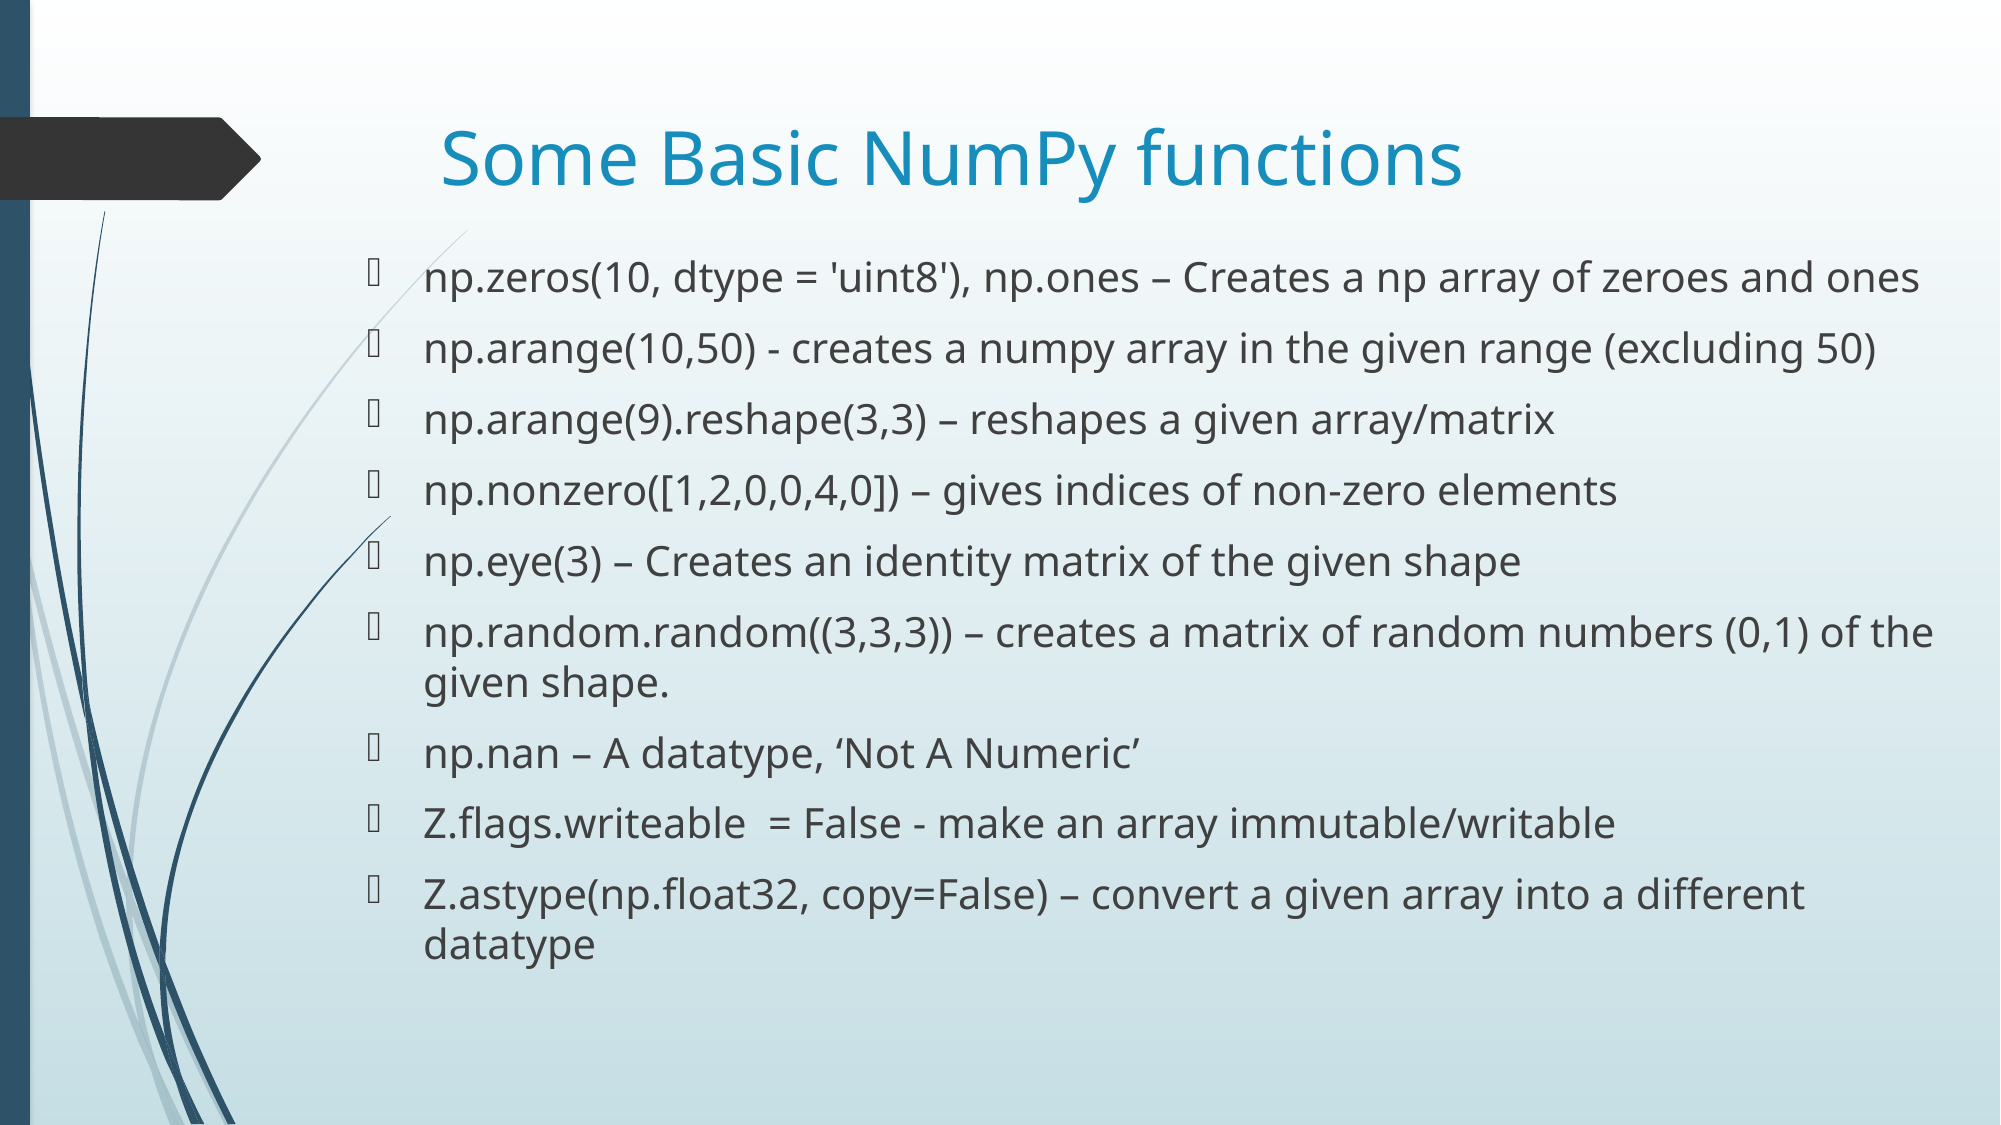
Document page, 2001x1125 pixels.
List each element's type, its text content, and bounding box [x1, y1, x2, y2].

title Some Basic NumPy functions [425, 102, 1888, 243]
list np.zeros(10, dtype = 'uint8'), np.ones – Creates a np array of zeroes and ones np.arange(10,50) - creates a numpy array in the given range (excluding 50) np.arange(9).reshape(3,3) – reshapes a given array/matrix np.nonzero([1,2,0,0,4,0]) – gives indices of non-zero elements np.eye(3) – Creates an identity matrix of the given shape np.random.random((3,3,3)) – creates a matrix of random numbers (0,1) of the given shape. np.nan – A datatype, ‘Not A Numeric’ Z.flags.writeable = False - make an array immutable/writable Z.astype(np.float32, copy=False) – convert a given array into a different datatype [351, 243, 1962, 1063]
